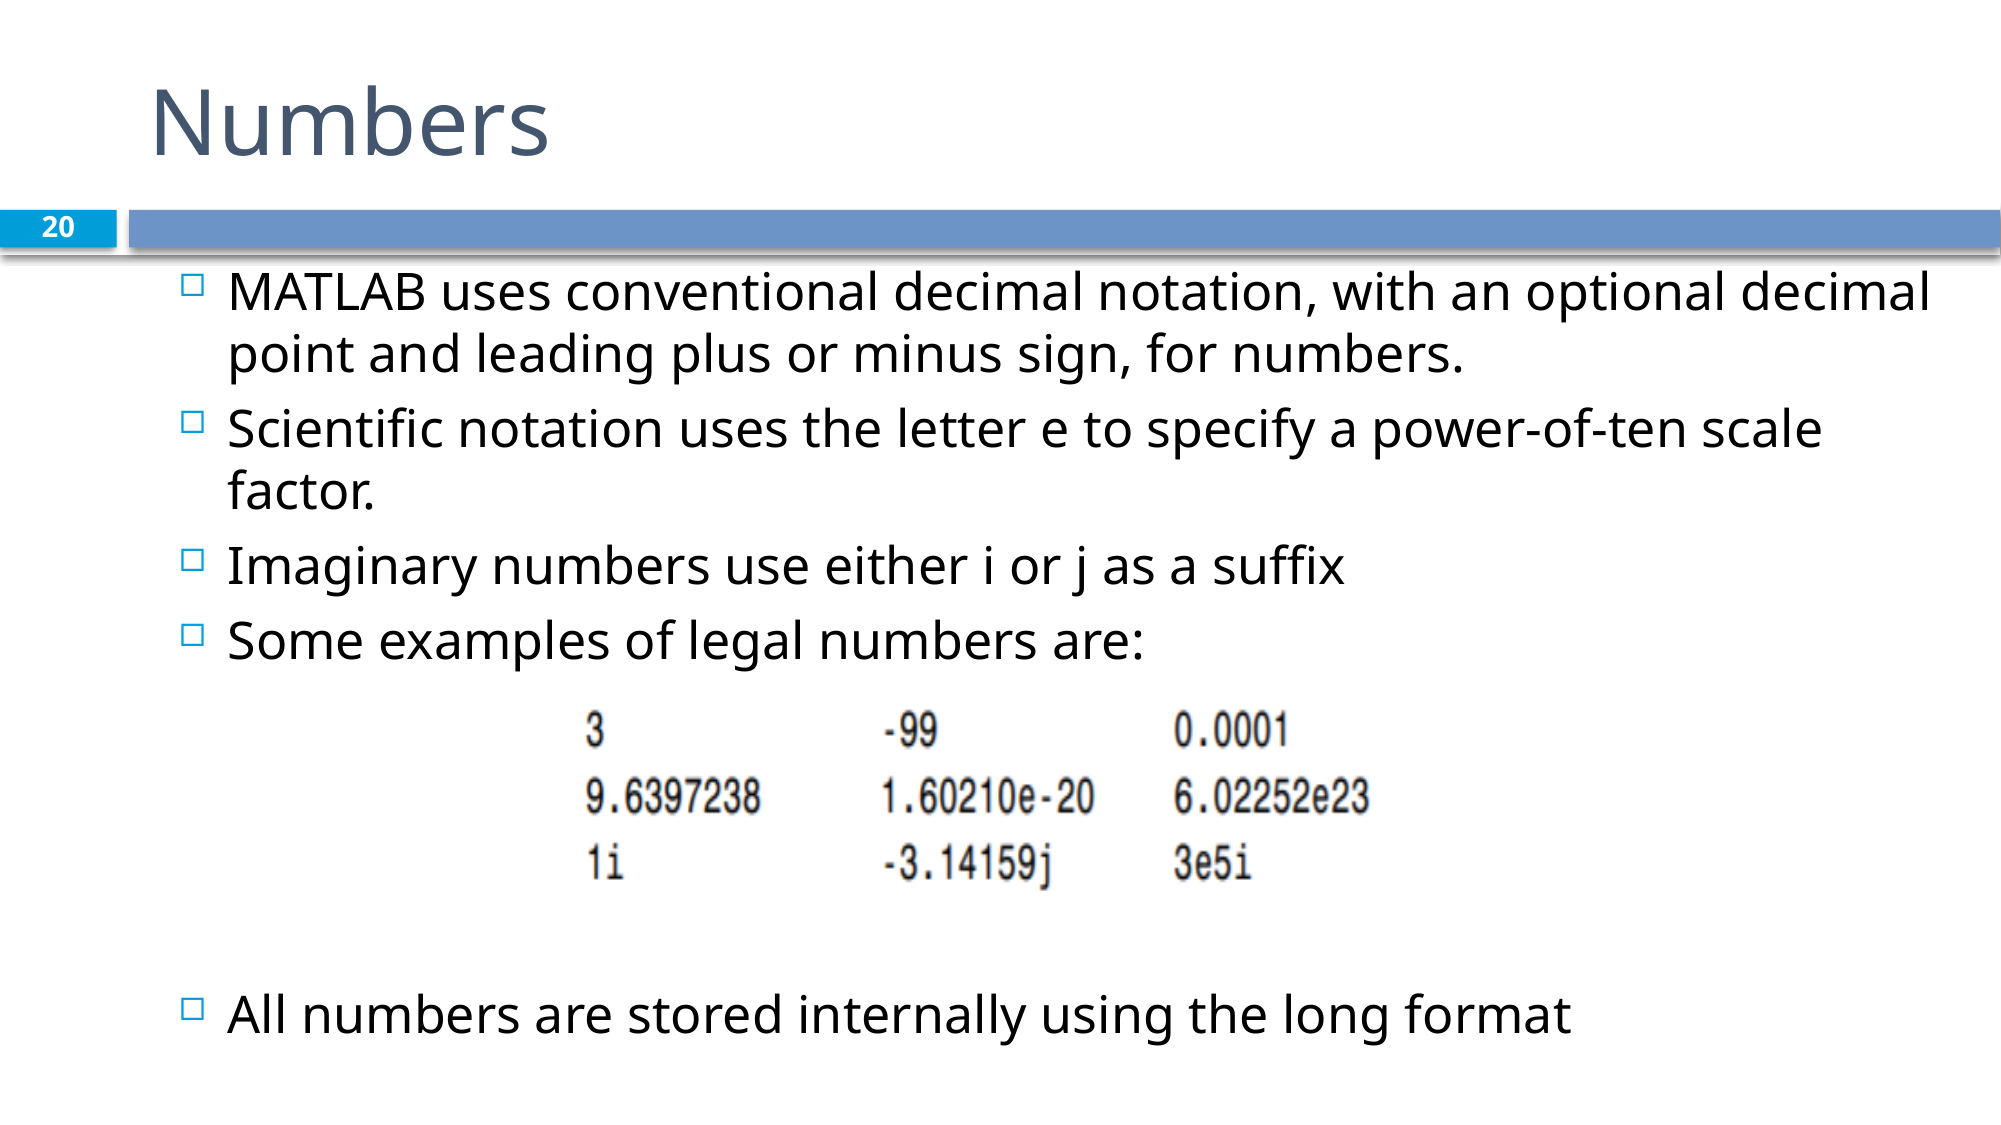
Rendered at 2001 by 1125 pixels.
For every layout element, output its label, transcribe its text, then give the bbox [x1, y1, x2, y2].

picture [534, 695, 1435, 928]
title Numbers [133, 37, 1918, 200]
slide_number 20 [0, 208, 117, 249]
list MATLAB uses conventional decimal notation, with an optional decimal point and leading plus or minus sign, for numbers. Scientific notation uses the letter e to specify a power-of-ten scale factor. Imaginary numbers use either i or j as a suffix Some examples of legal numbers are: All numbers are stored internally using the long format [164, 250, 1952, 1061]
